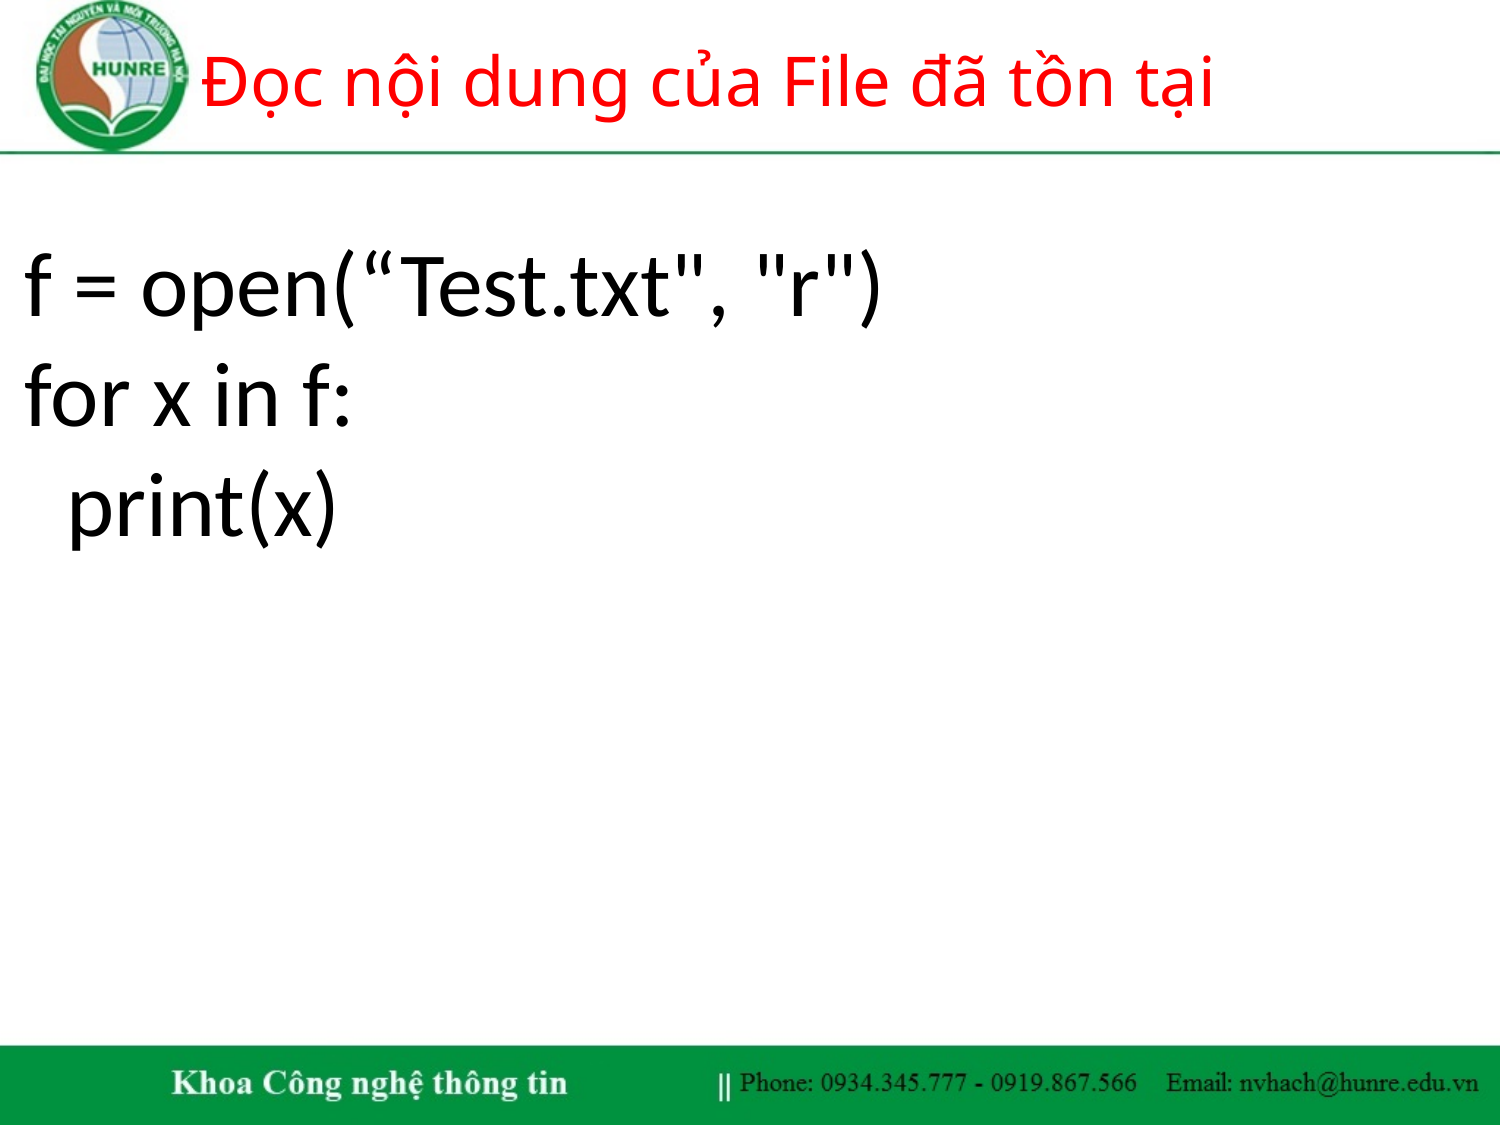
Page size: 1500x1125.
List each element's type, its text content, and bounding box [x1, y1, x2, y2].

picture [0, 0, 1500, 1125]
list f = open(“Test.txt", "r") for x in f: print(x) [24, 224, 1475, 559]
title Đọc nội dung của File đã tồn tại [200, 37, 1500, 121]
